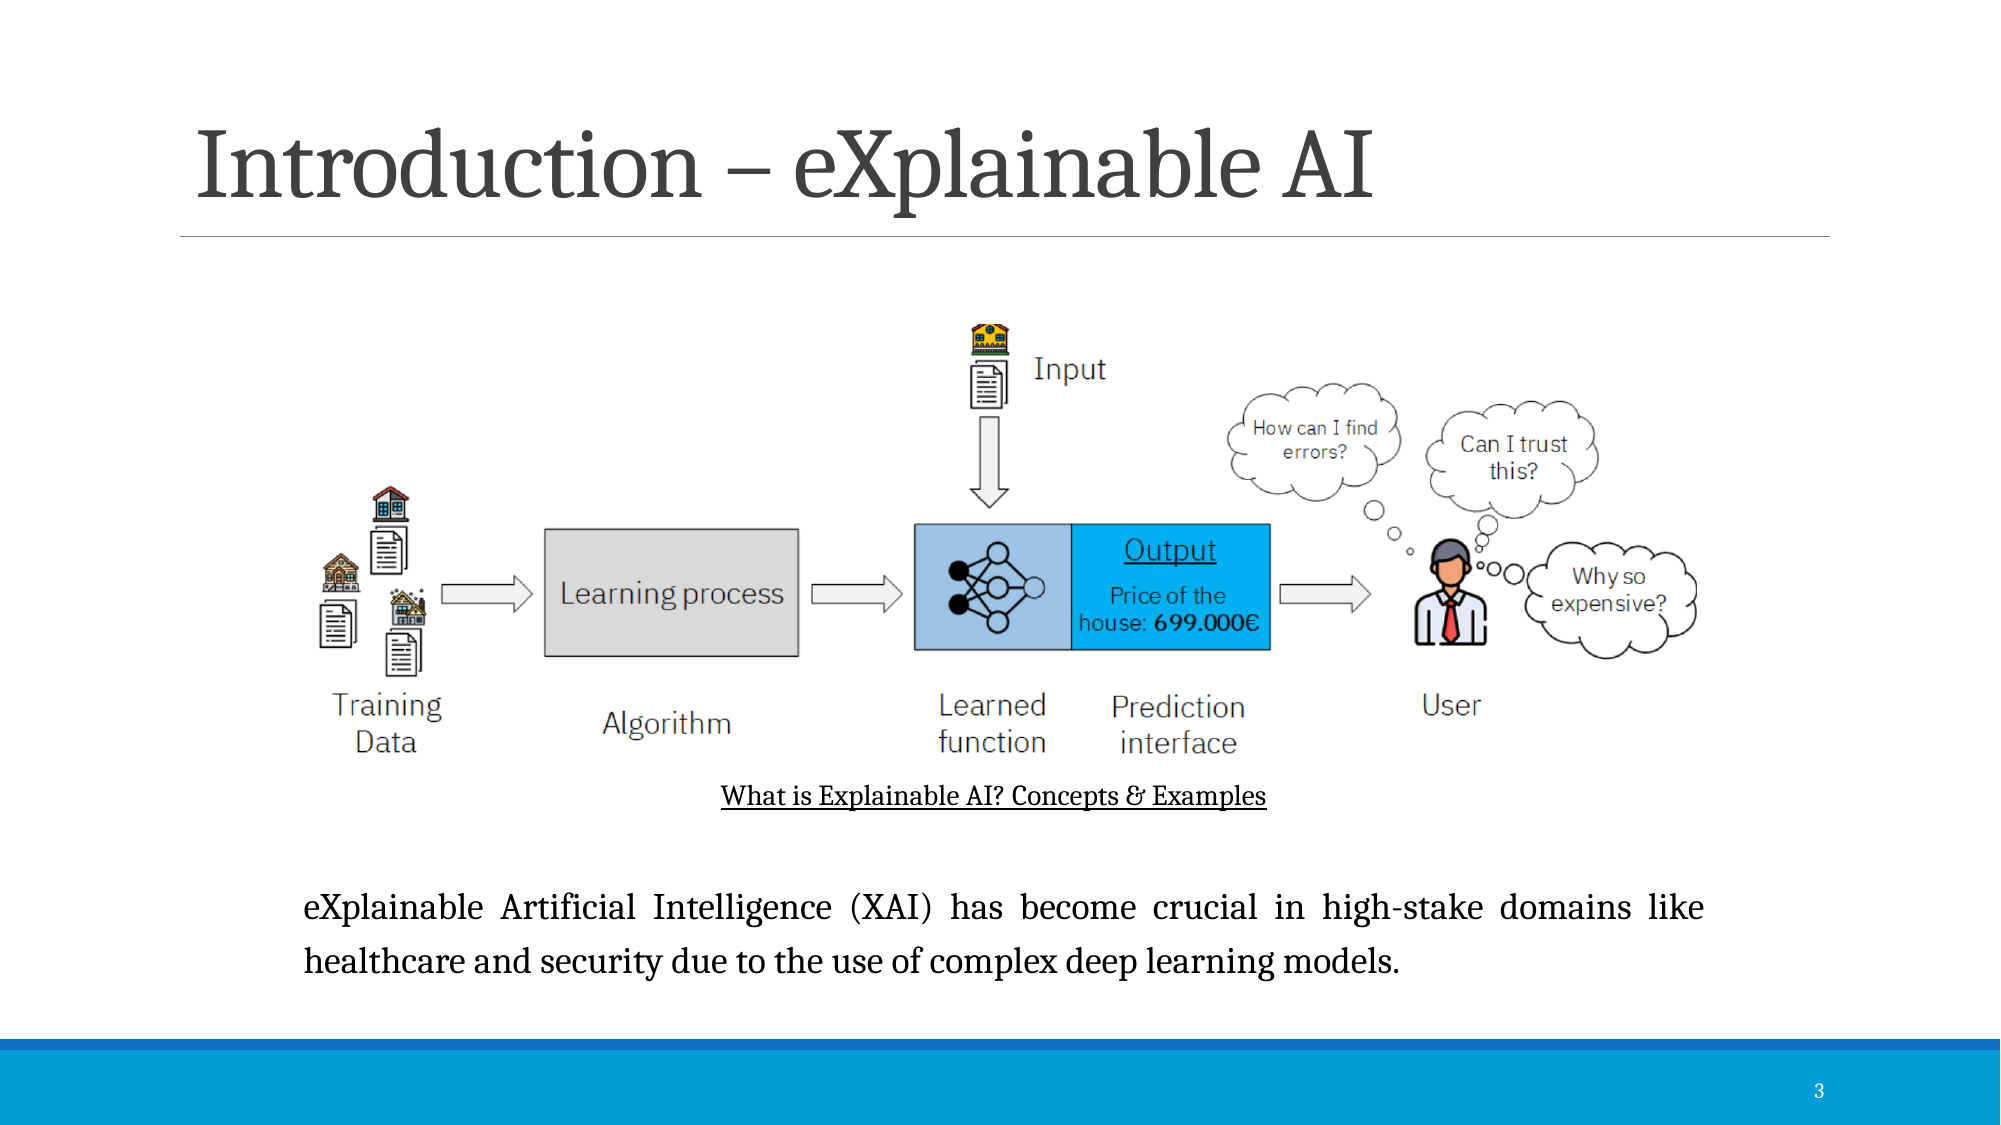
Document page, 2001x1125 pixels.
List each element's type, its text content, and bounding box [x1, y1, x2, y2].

slide_number 3 [1624, 1059, 1840, 1120]
text_box eXplainable Artificial Intelligence (XAI) has become crucial in high-stake domains like healthcare and security due to the use of complex deep learning models. [288, 865, 1722, 989]
text_box What is Explainable AI? Concepts & Examples [620, 778, 1367, 820]
title Introduction – eXplainable AI [180, 105, 1830, 225]
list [302, 324, 1697, 771]
